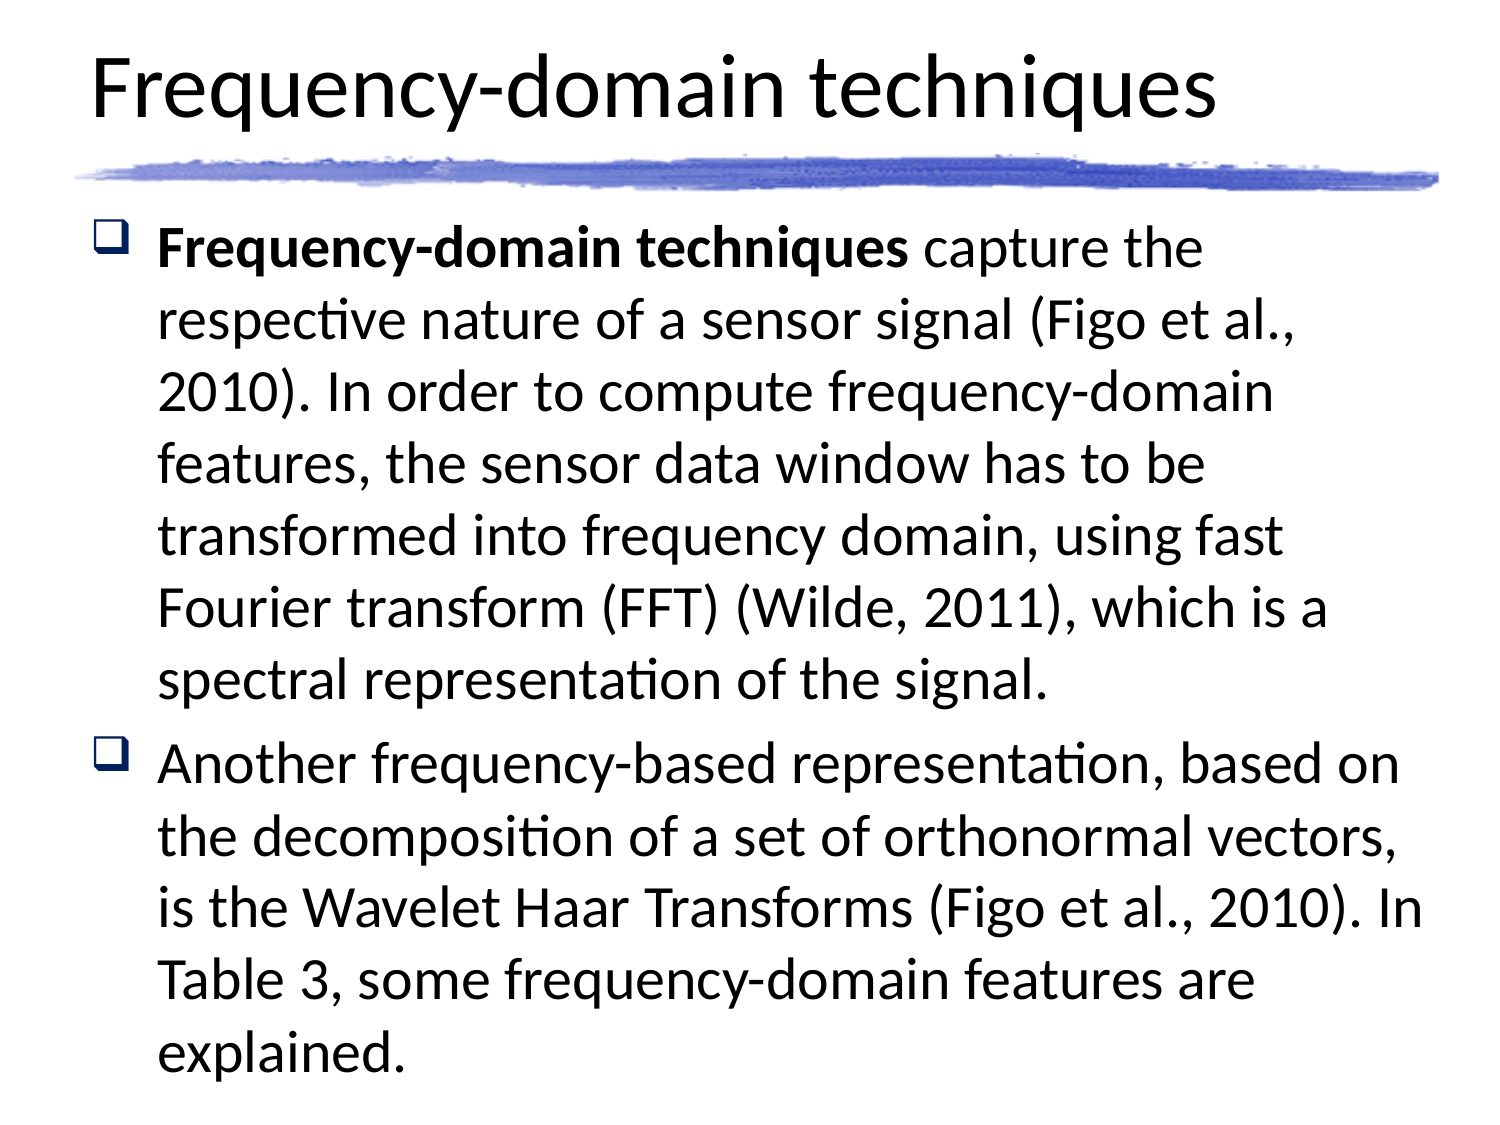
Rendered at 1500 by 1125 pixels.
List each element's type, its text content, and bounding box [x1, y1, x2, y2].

picture [62, 153, 1450, 200]
title Frequency-domain techniques [75, 12, 1425, 150]
list Frequency-domain techniques capture the respective nature of a sensor signal (Figo et al., 2010). In order to compute frequency-domain features, the sensor data window has to be transformed into frequency domain, using fast Fourier transform (FFT) (Wilde, 2011), which is a spectral representation of the signal. Another frequency-based representation, based on the decomposition of a set of orthonormal vectors, is the Wavelet Haar Transforms (Figo et al., 2010). In Table 3, some frequency-domain features are explained. [75, 200, 1463, 1100]
